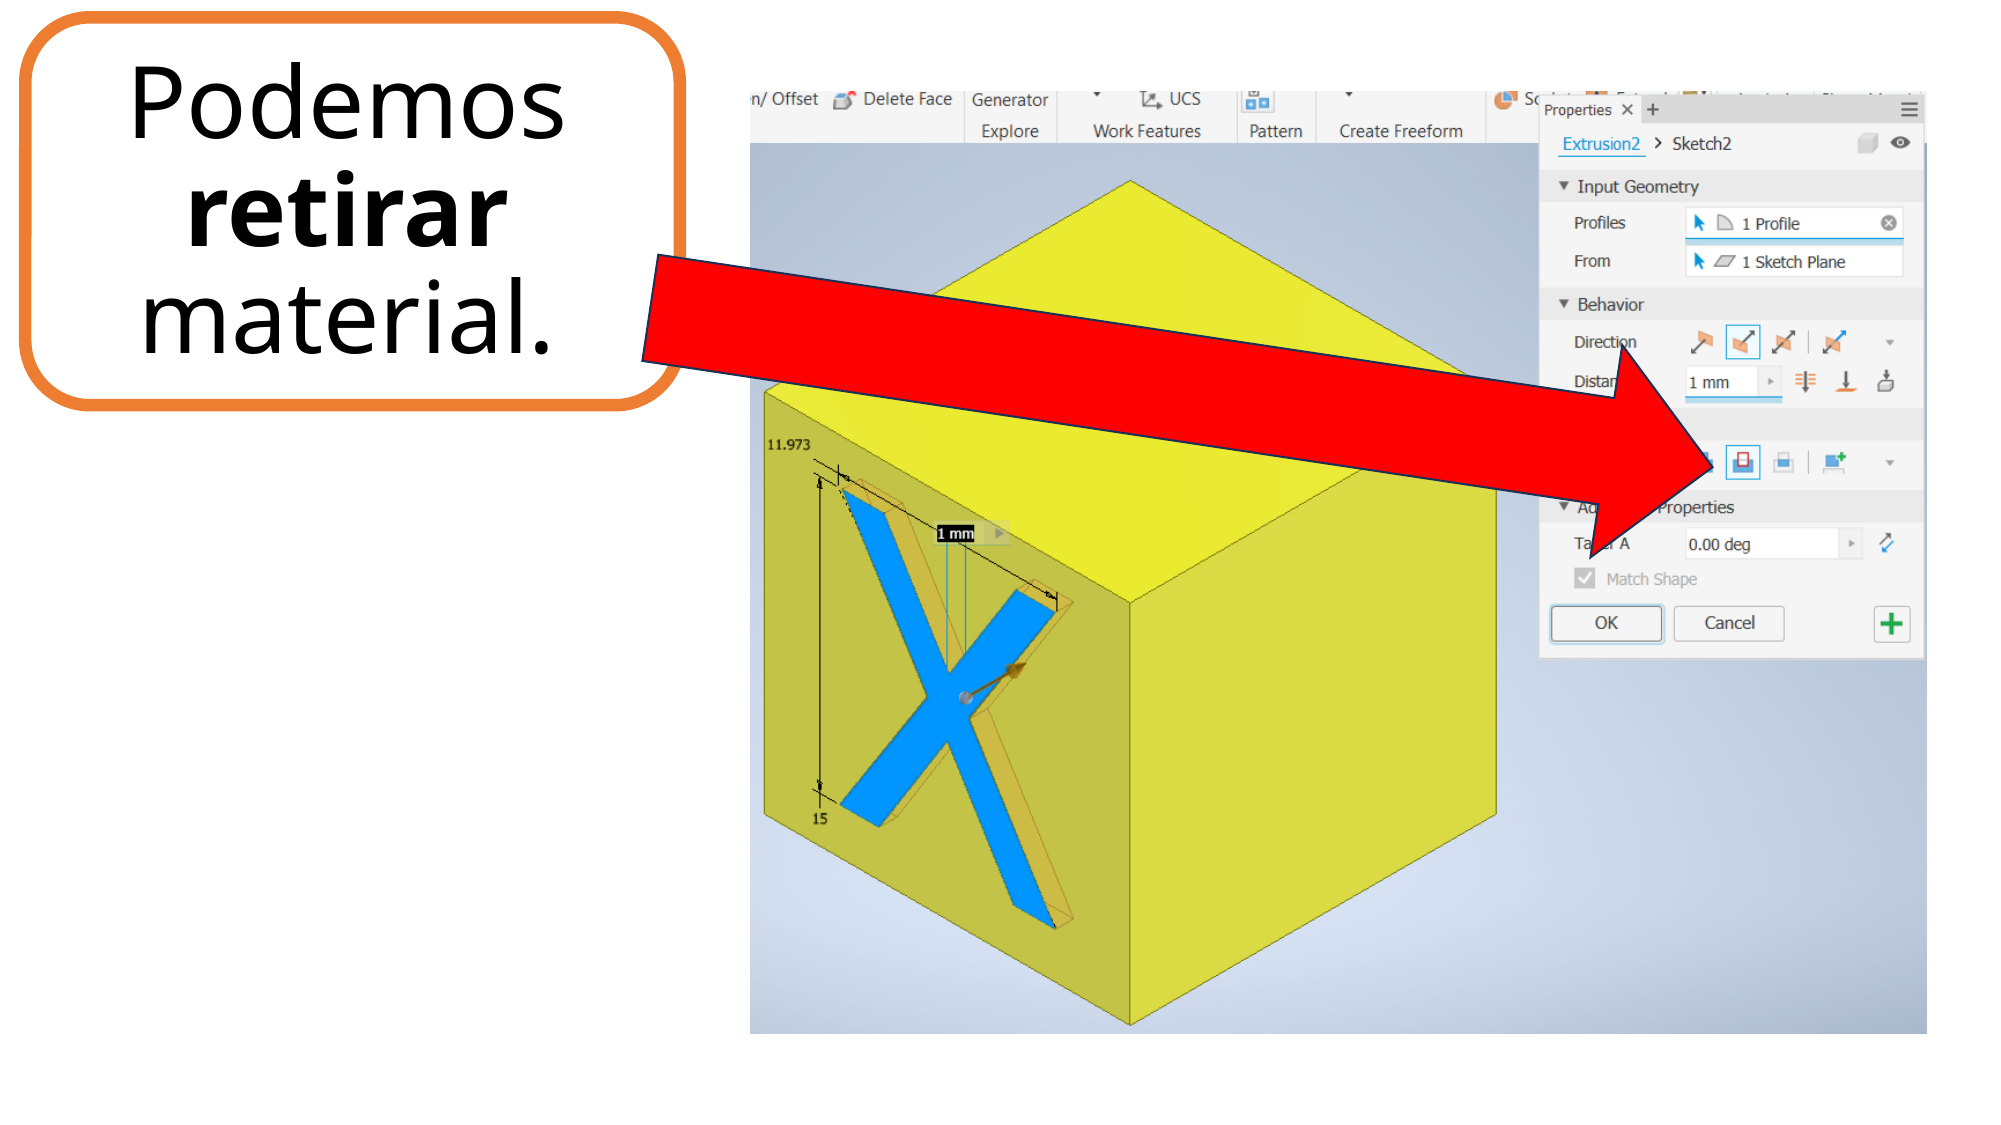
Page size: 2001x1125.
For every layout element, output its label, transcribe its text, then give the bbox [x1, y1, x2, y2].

text_box [641, 253, 750, 379]
picture [750, 91, 1927, 1034]
title Podemos retirar material. [32, 57, 662, 370]
text_box [24, 16, 681, 407]
